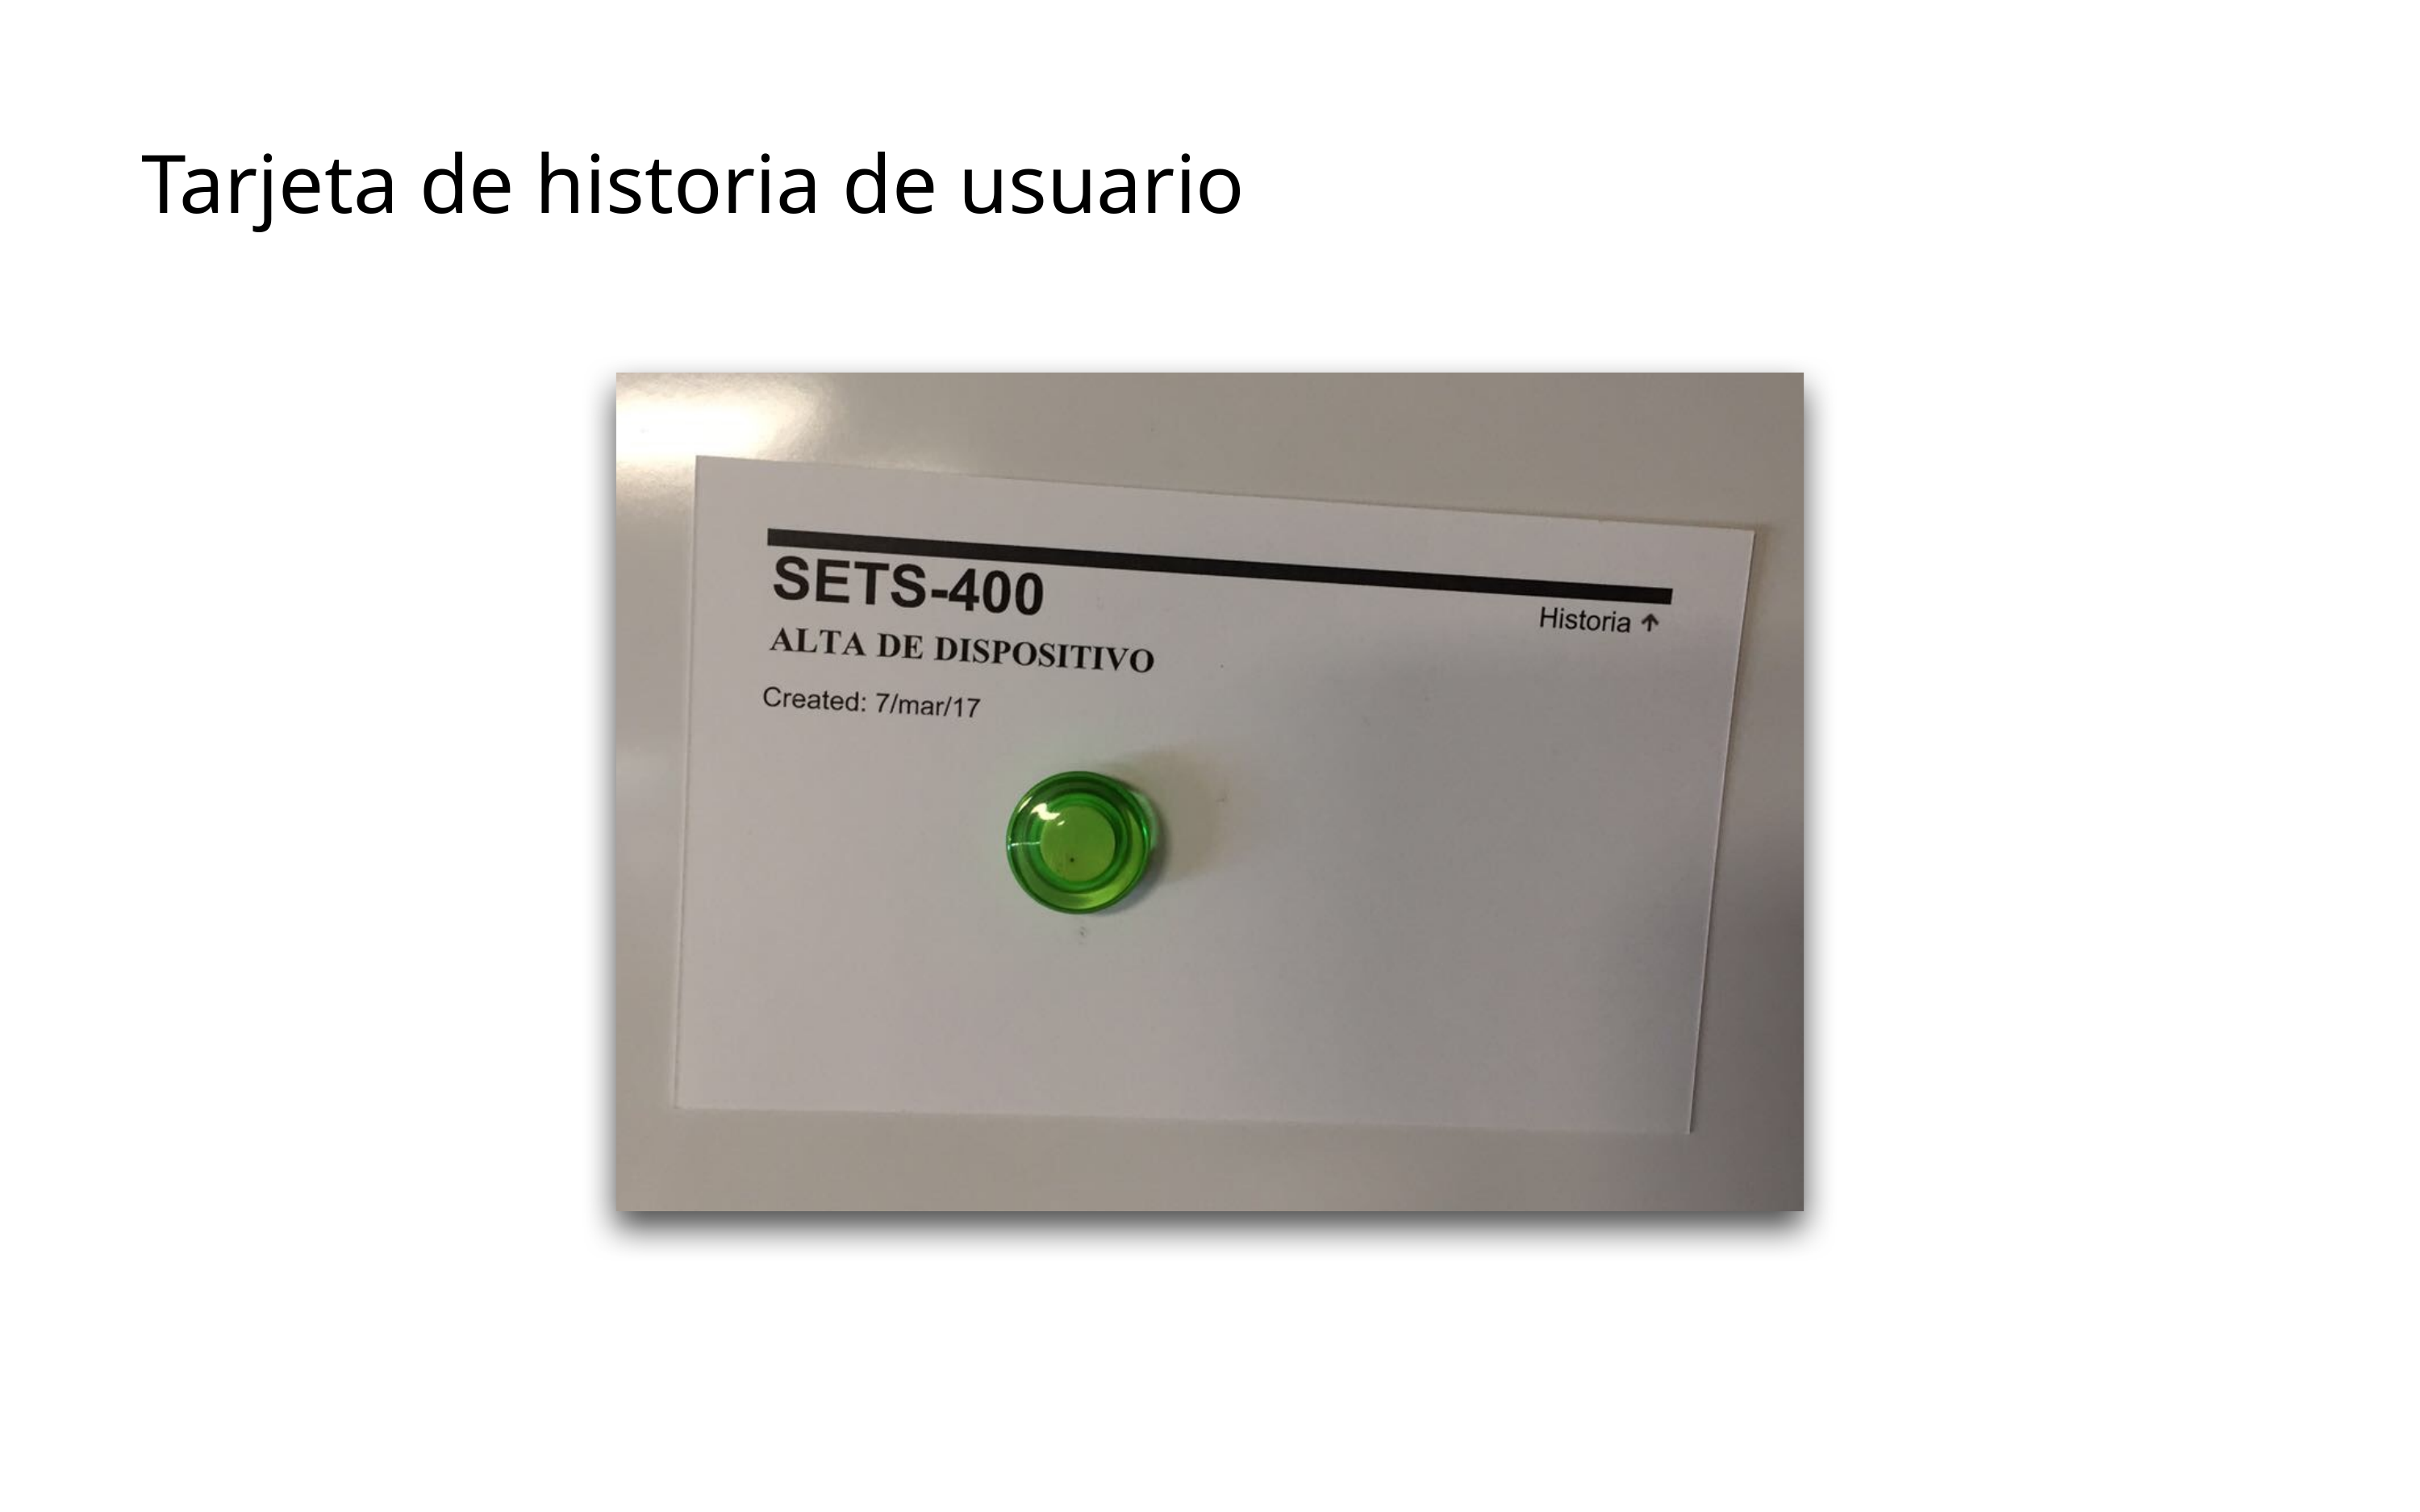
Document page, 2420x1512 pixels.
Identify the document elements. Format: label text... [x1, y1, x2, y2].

title Tarjeta de historia de usuario [134, 91, 2321, 271]
picture [615, 373, 1805, 1211]
